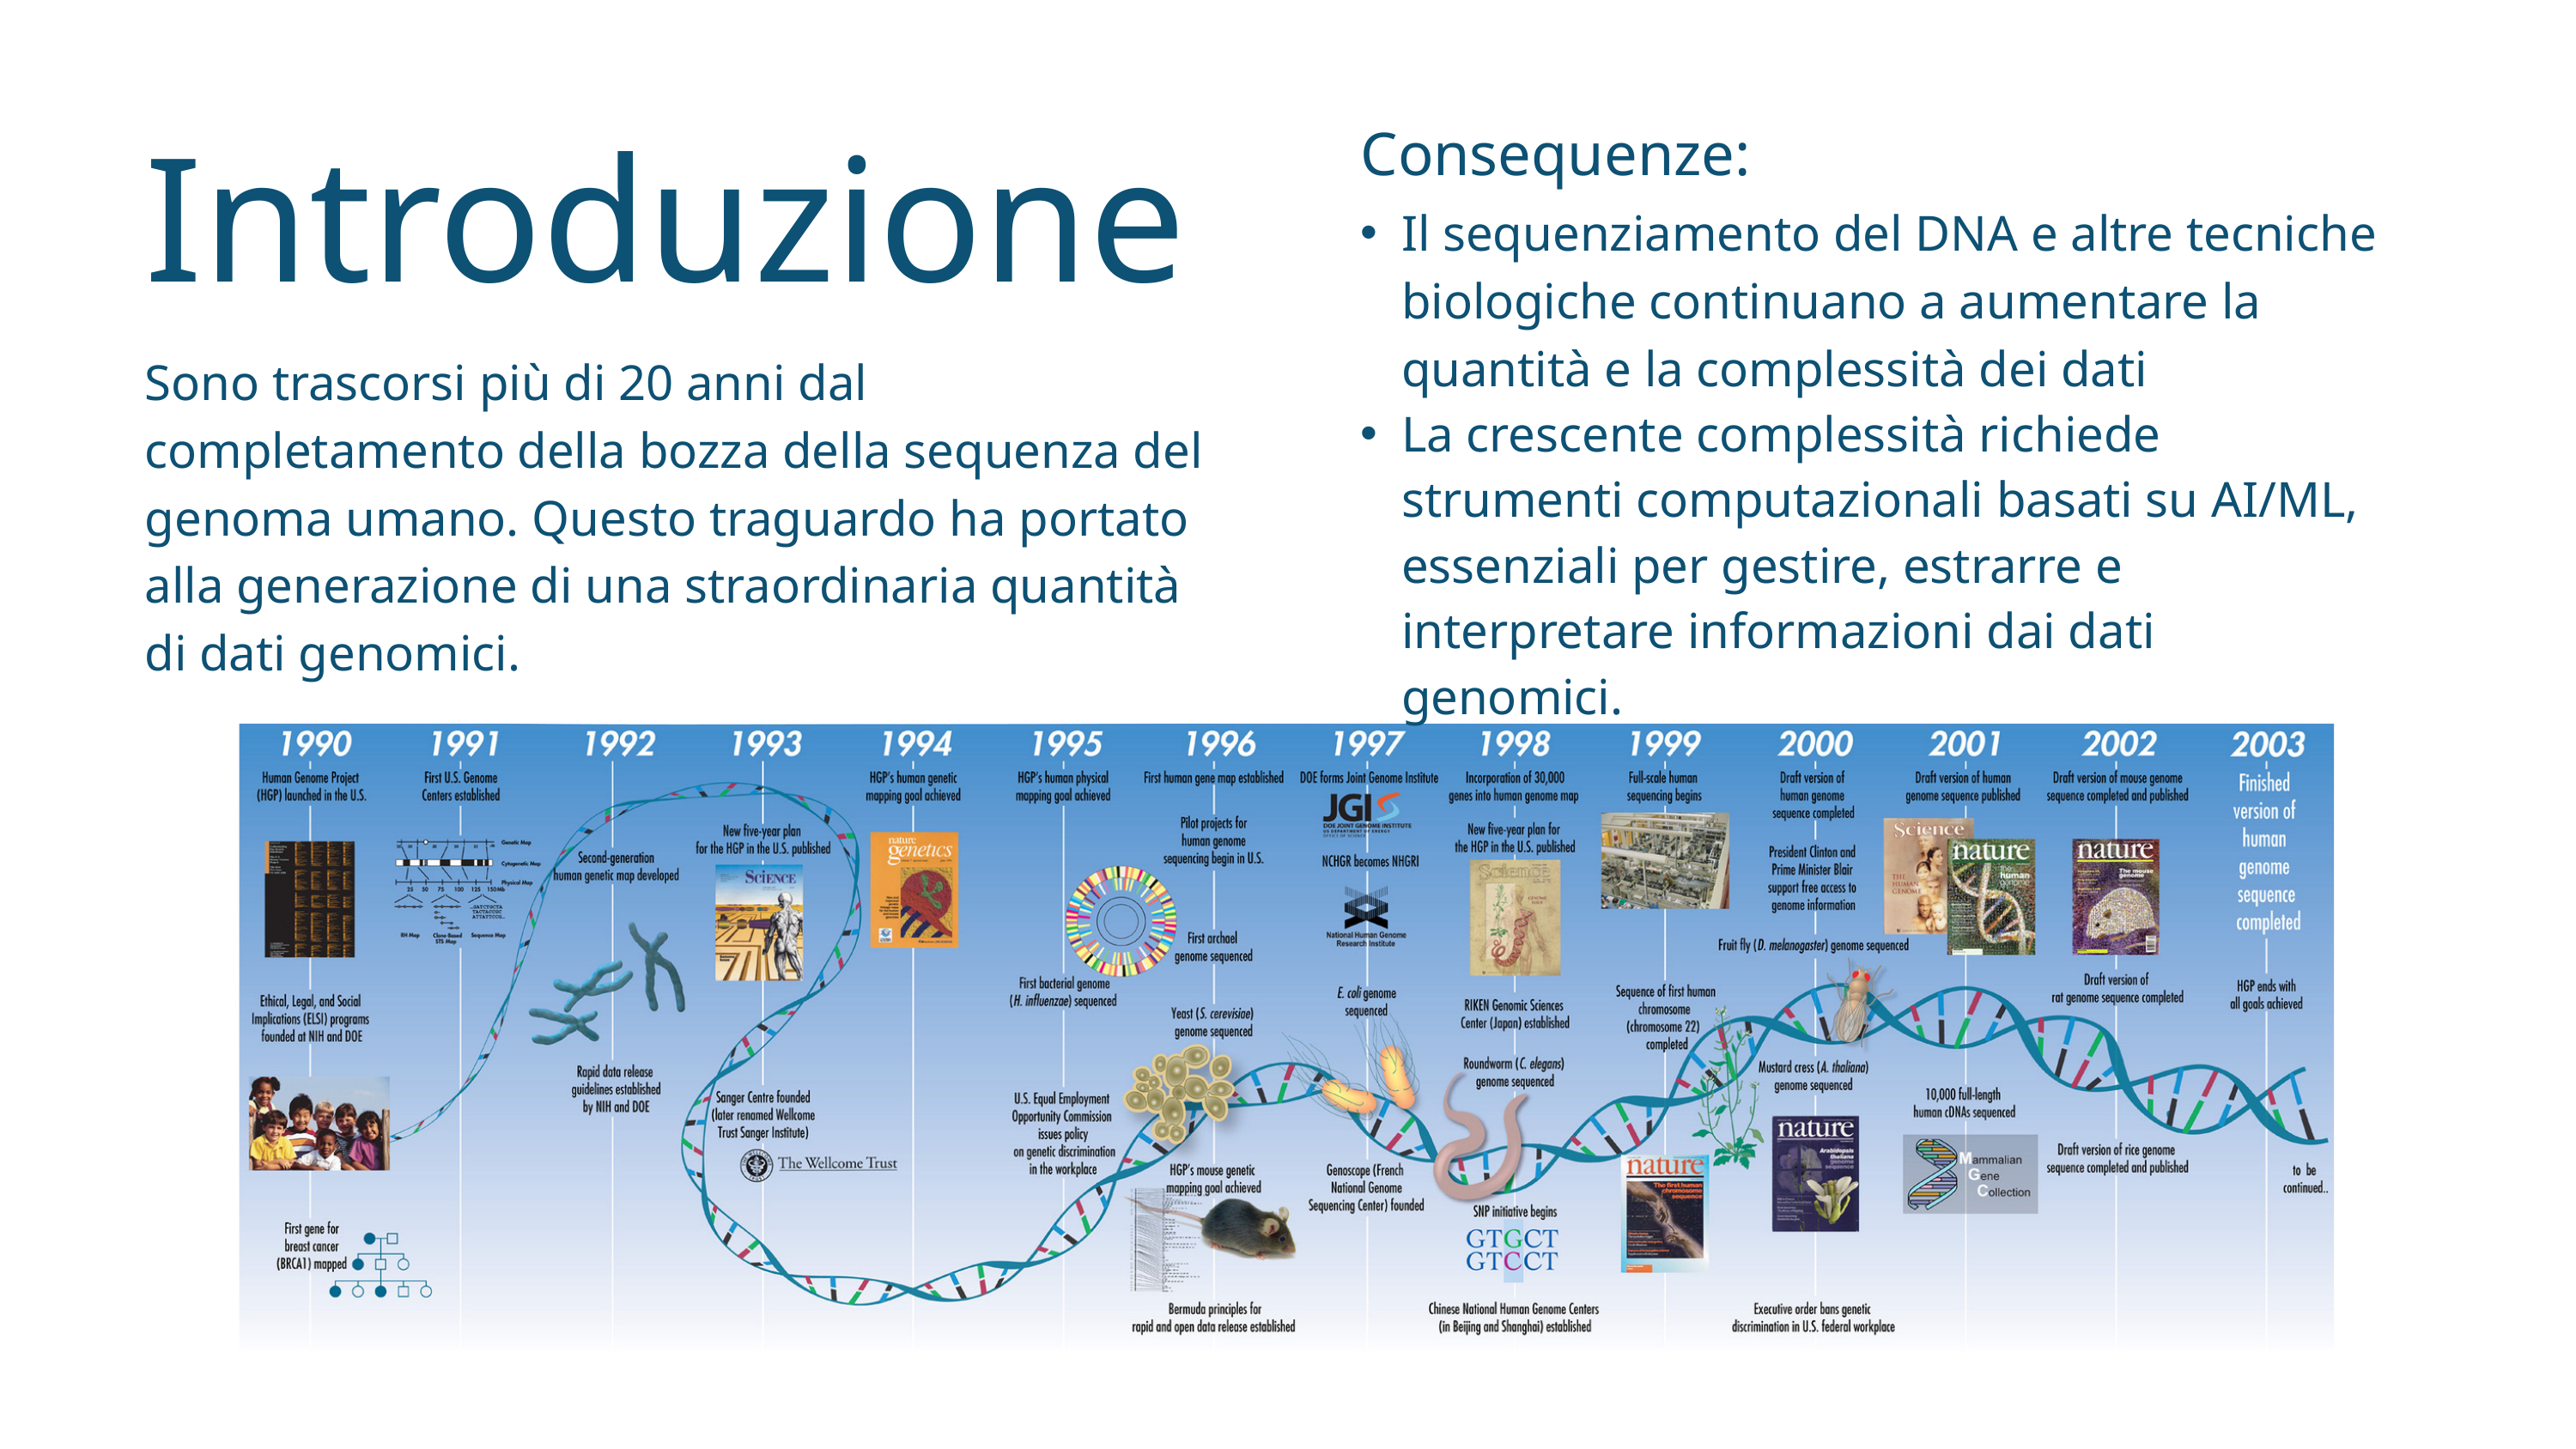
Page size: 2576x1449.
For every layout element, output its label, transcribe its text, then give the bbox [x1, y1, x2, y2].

text_box Il sequenziamento del DNA e altre tecniche biologiche continuano a aumentare la quantità e la complessità dei dati La crescente complessità richiede strumenti computazionali basati su AI/ML, essenziali per gestire, estrarre e interpretare informazioni dai dati genomici. [1319, 193, 2379, 724]
text_box Consequenze: [1360, 104, 2454, 188]
text_box Introduzione [144, 76, 1473, 317]
text_box Sono trascorsi più di 20 anni dal completamento della bozza della sequenza del genoma umano. Questo traguardo ha portato alla generazione di una straordinaria quantità di dati genomici. [144, 343, 1205, 681]
text_box [239, 724, 2335, 1362]
